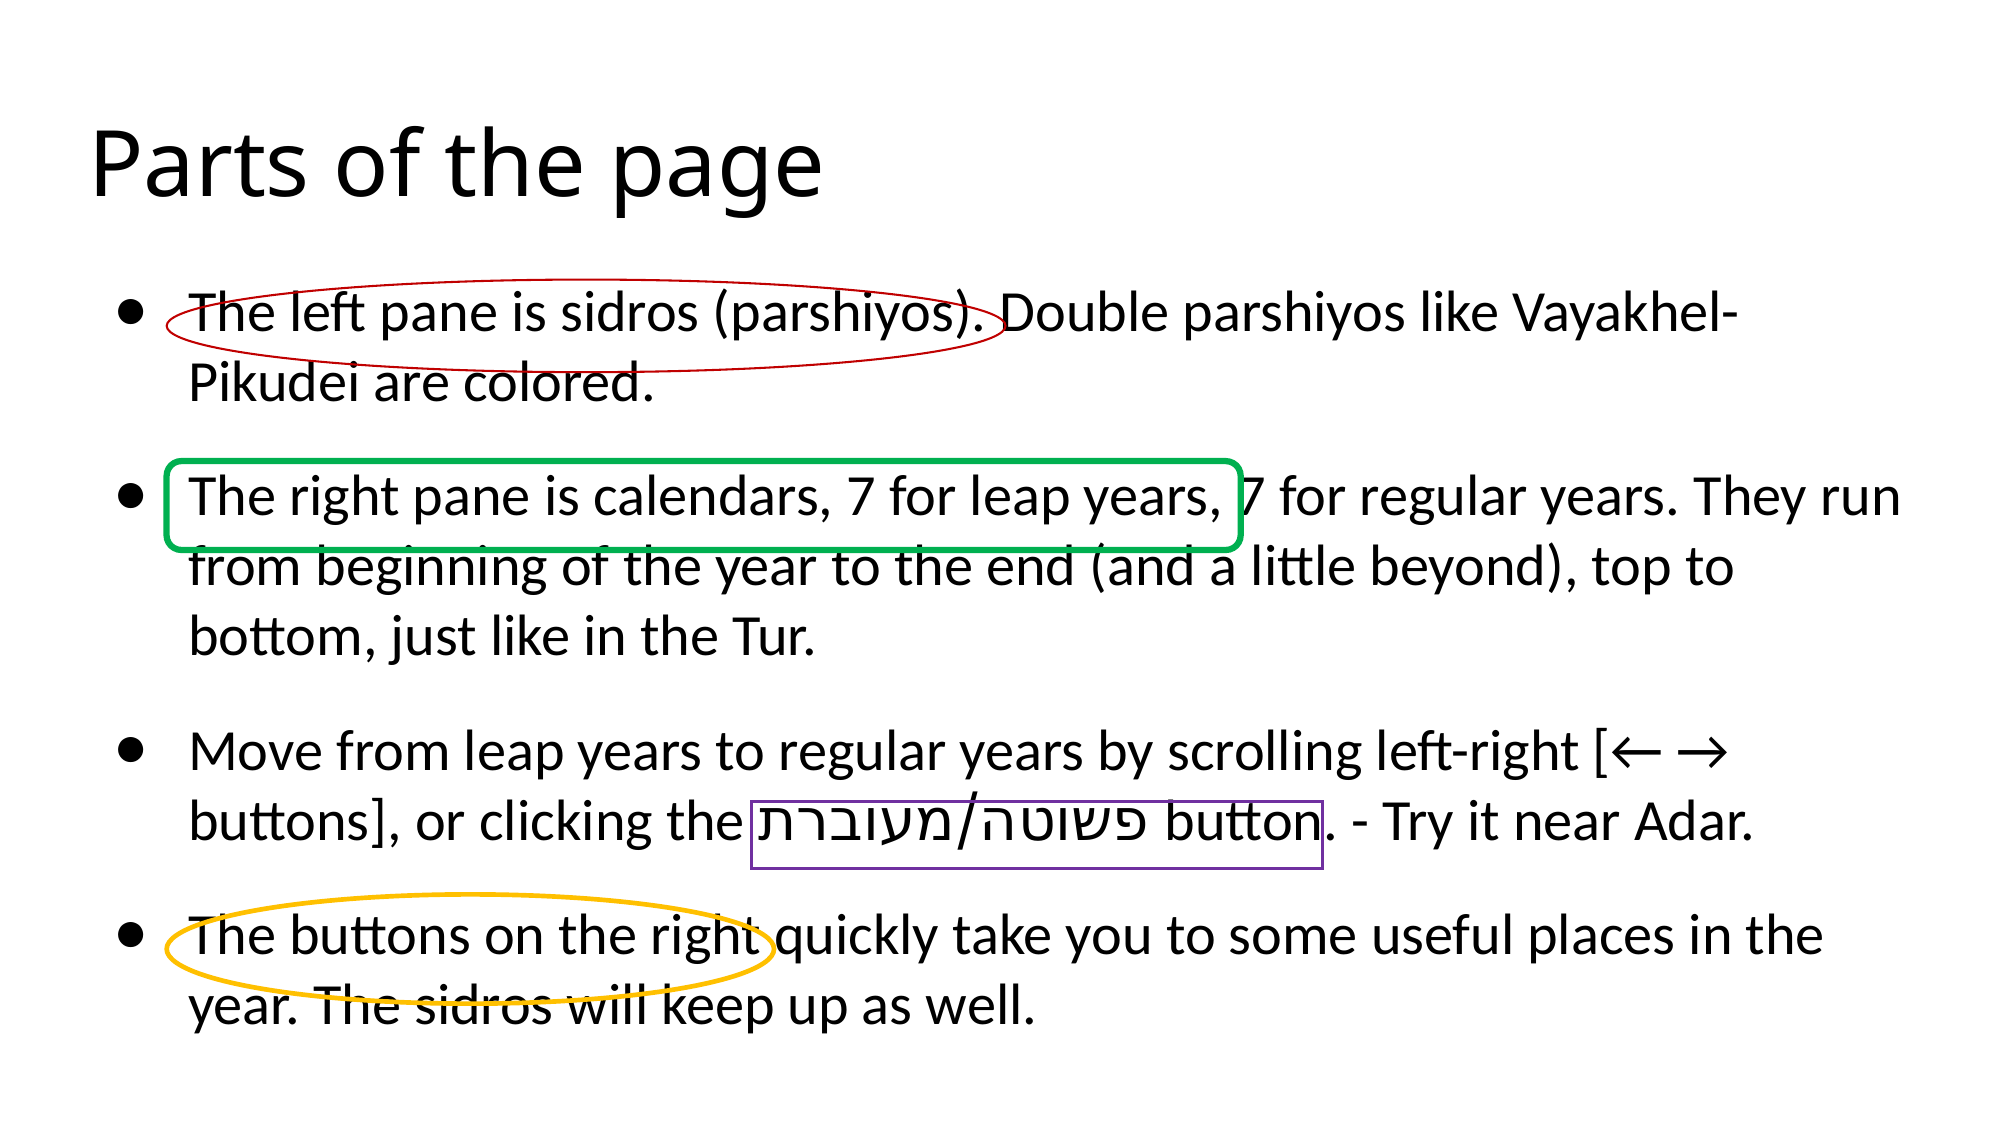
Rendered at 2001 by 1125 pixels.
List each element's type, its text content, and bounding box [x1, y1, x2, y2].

text_box [165, 893, 776, 1005]
title Parts of the page [68, 97, 1932, 223]
list The left pane is sidros (parshiyos). Double parshiyos like Vayakhel-Pikudei are colored. The right pane is calendars, 7 for leap years, 7 for regular years. They run from beginning of the year to the end (and a little beyond), top to bottom, just like in the Tur. Move from leap years to regular years by scrolling left-right [← → buttons], or clicking the פשוטה/מעוברת button. - Try it near Adar. The buttons on the right quickly take you to some useful places in the year. The sidros will keep up as well. [68, 253, 1932, 1043]
text_box [751, 801, 1323, 869]
text_box [165, 460, 1242, 552]
text_box [165, 278, 1007, 374]
